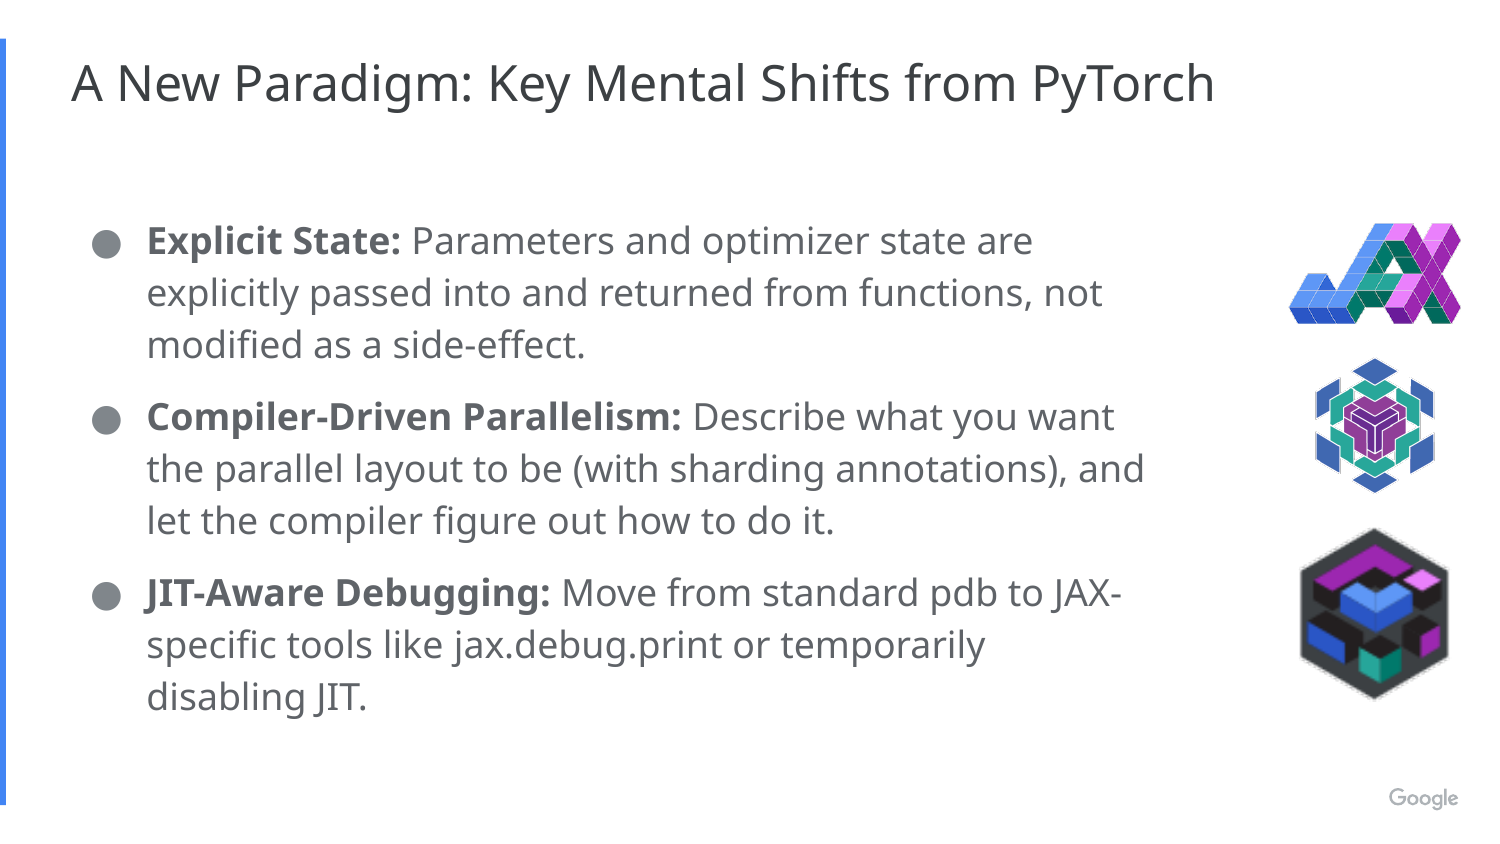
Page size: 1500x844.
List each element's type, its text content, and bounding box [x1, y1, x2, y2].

picture [1297, 527, 1452, 702]
list Explicit State: Parameters and optimizer state are explicitly passed into and returned from functions, not modified as a side-effect. Compiler-Driven Parallelism: Describe what you want the parallel layout to be (with sharding annotations), and let the compiler figure out how to do it. JIT-Aware Debugging: Move from standard pdb to JAX-specific tools like jax.debug.print or temporarily disabling JIT. [56, 215, 1163, 733]
picture [1303, 354, 1446, 498]
title A New Paradigm: Key Mental Shifts from PyTorch [56, 43, 1336, 215]
picture [1288, 223, 1462, 324]
